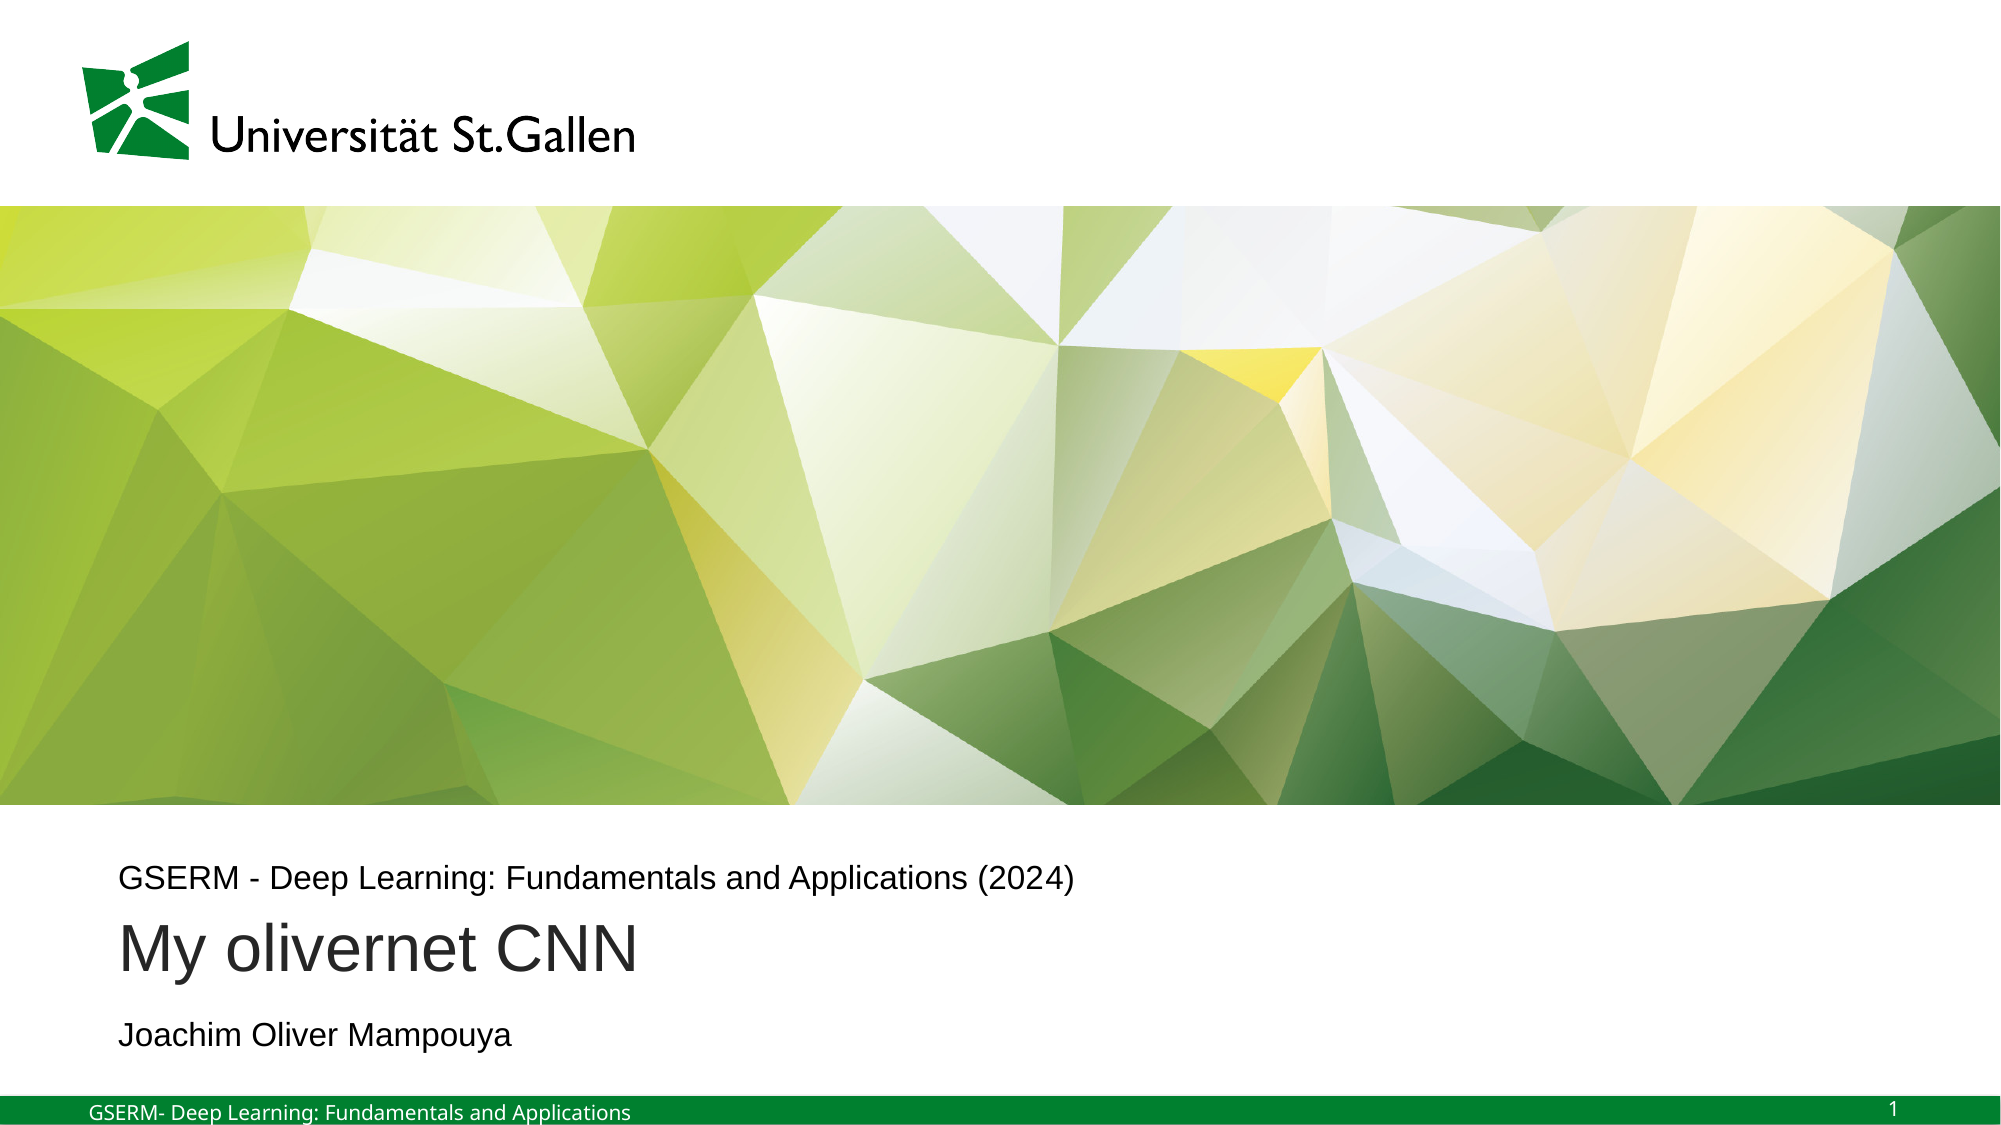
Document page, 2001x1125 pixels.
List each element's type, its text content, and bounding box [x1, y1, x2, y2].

footer GSERM- Deep Learning: Fundamentals and Applications [73, 1092, 968, 1125]
list Joachim Oliver Mampouya [118, 1003, 1536, 1063]
picture [82, 41, 634, 160]
slide_number 1 [1801, 1091, 1915, 1125]
subtitle GSERM - Deep Learning: Fundamentals and Applications (2024) [117, 855, 1916, 902]
title My olivernet CNN [118, 900, 1915, 990]
picture [0, 206, 2001, 805]
